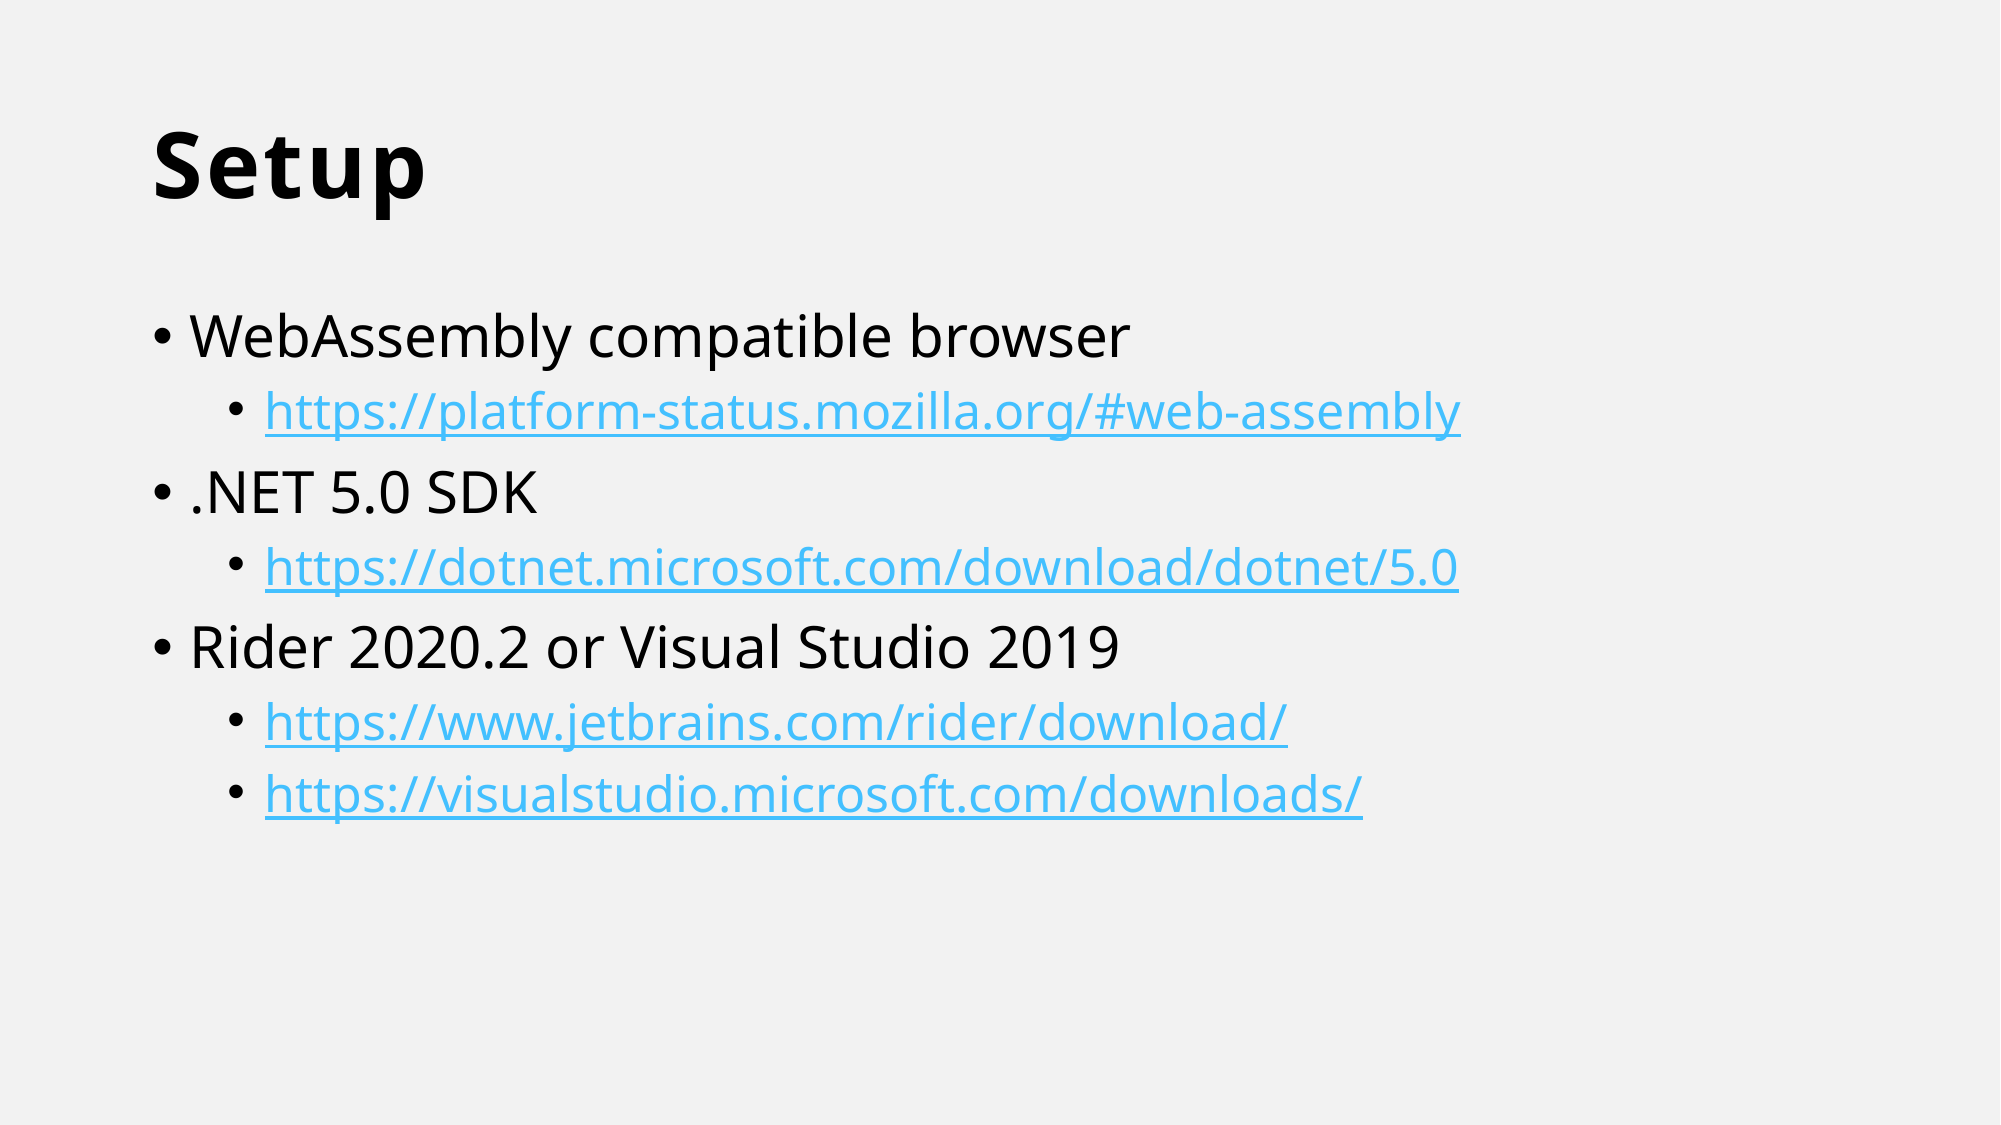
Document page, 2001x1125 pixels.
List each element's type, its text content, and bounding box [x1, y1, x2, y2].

title Setup [137, 59, 1863, 278]
list WebAssembly compatible browser https://platform-status.mozilla.org/#web-assembly .NET 5.0 SDK https://dotnet.microsoft.com/download/dotnet/5.0 Rider 2020.2 or Visual Studio 2019 https://www.jetbrains.com/rider/download/ https://visualstudio.microsoft.com/downloads/ [137, 299, 1863, 1014]
